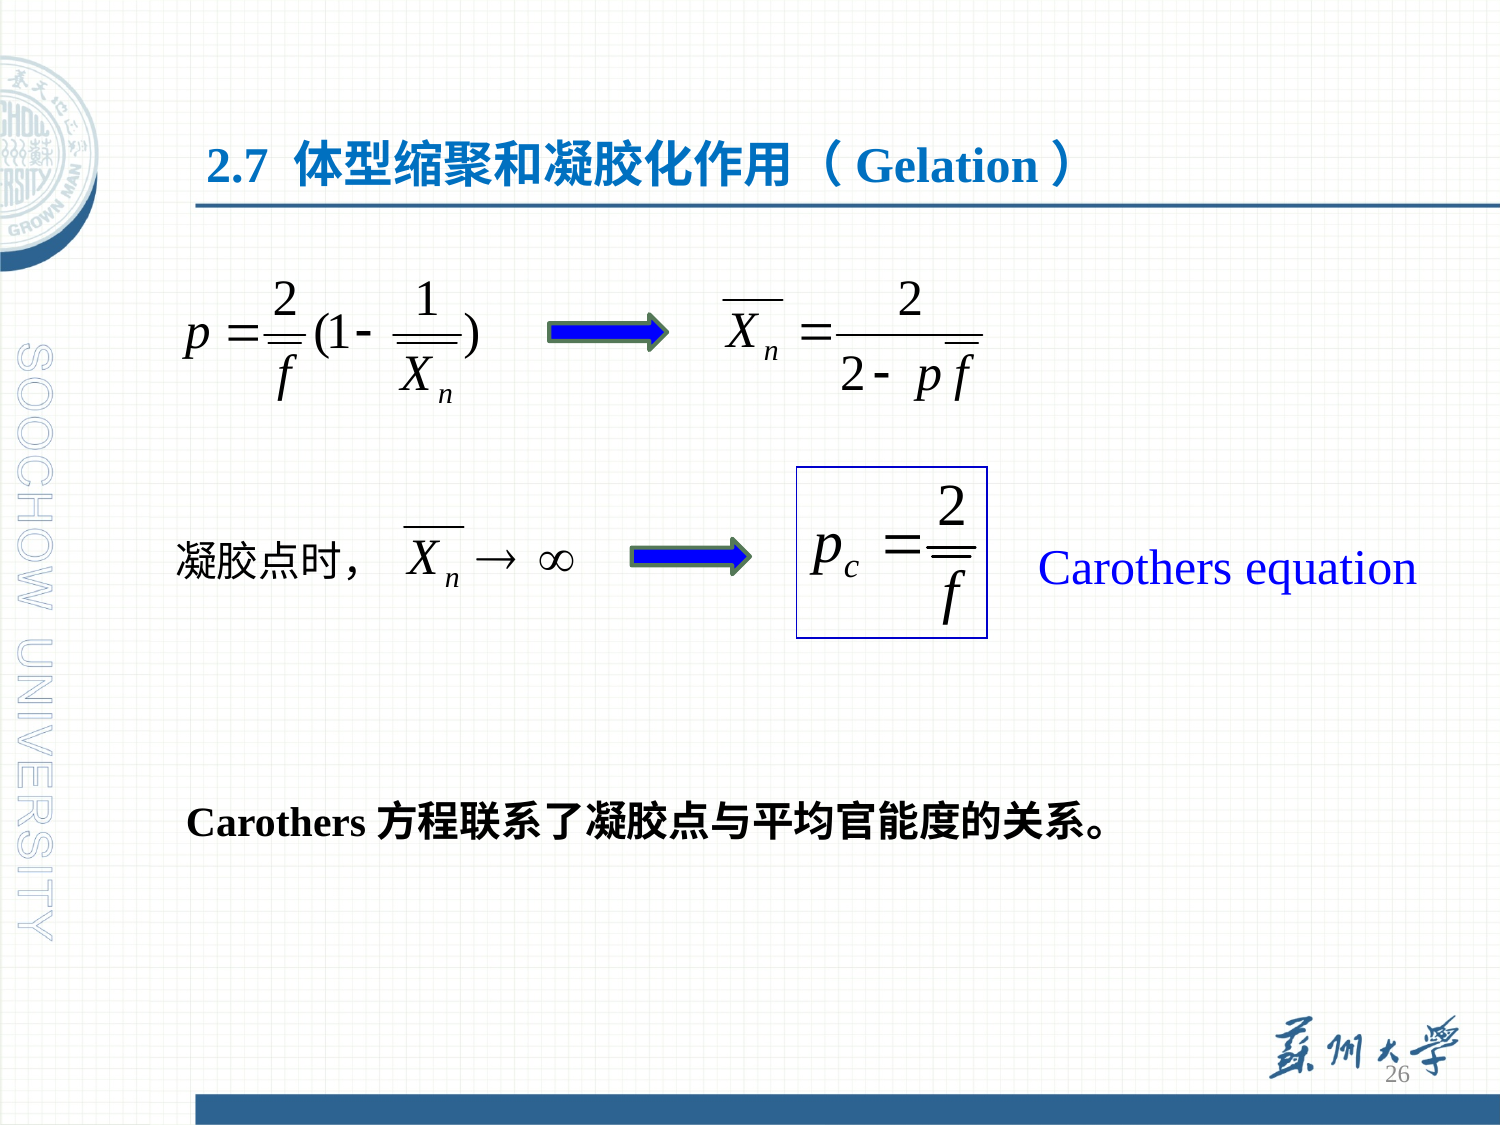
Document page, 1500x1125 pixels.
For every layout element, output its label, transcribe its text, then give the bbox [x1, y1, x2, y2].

text_box [547, 312, 670, 352]
text_box Carothers equation [1023, 527, 1433, 602]
text_box 2.7 体型缩聚和凝胶化作用（Gelation） [191, 125, 1116, 201]
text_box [159, 515, 583, 601]
slide_number 26 [1074, 1042, 1425, 1103]
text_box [170, 266, 491, 417]
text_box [714, 266, 992, 412]
picture [0, 0, 1500, 1125]
text_box Carothers方程联系了凝胶点与平均官能度的关系。 [171, 786, 1365, 852]
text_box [631, 467, 987, 638]
